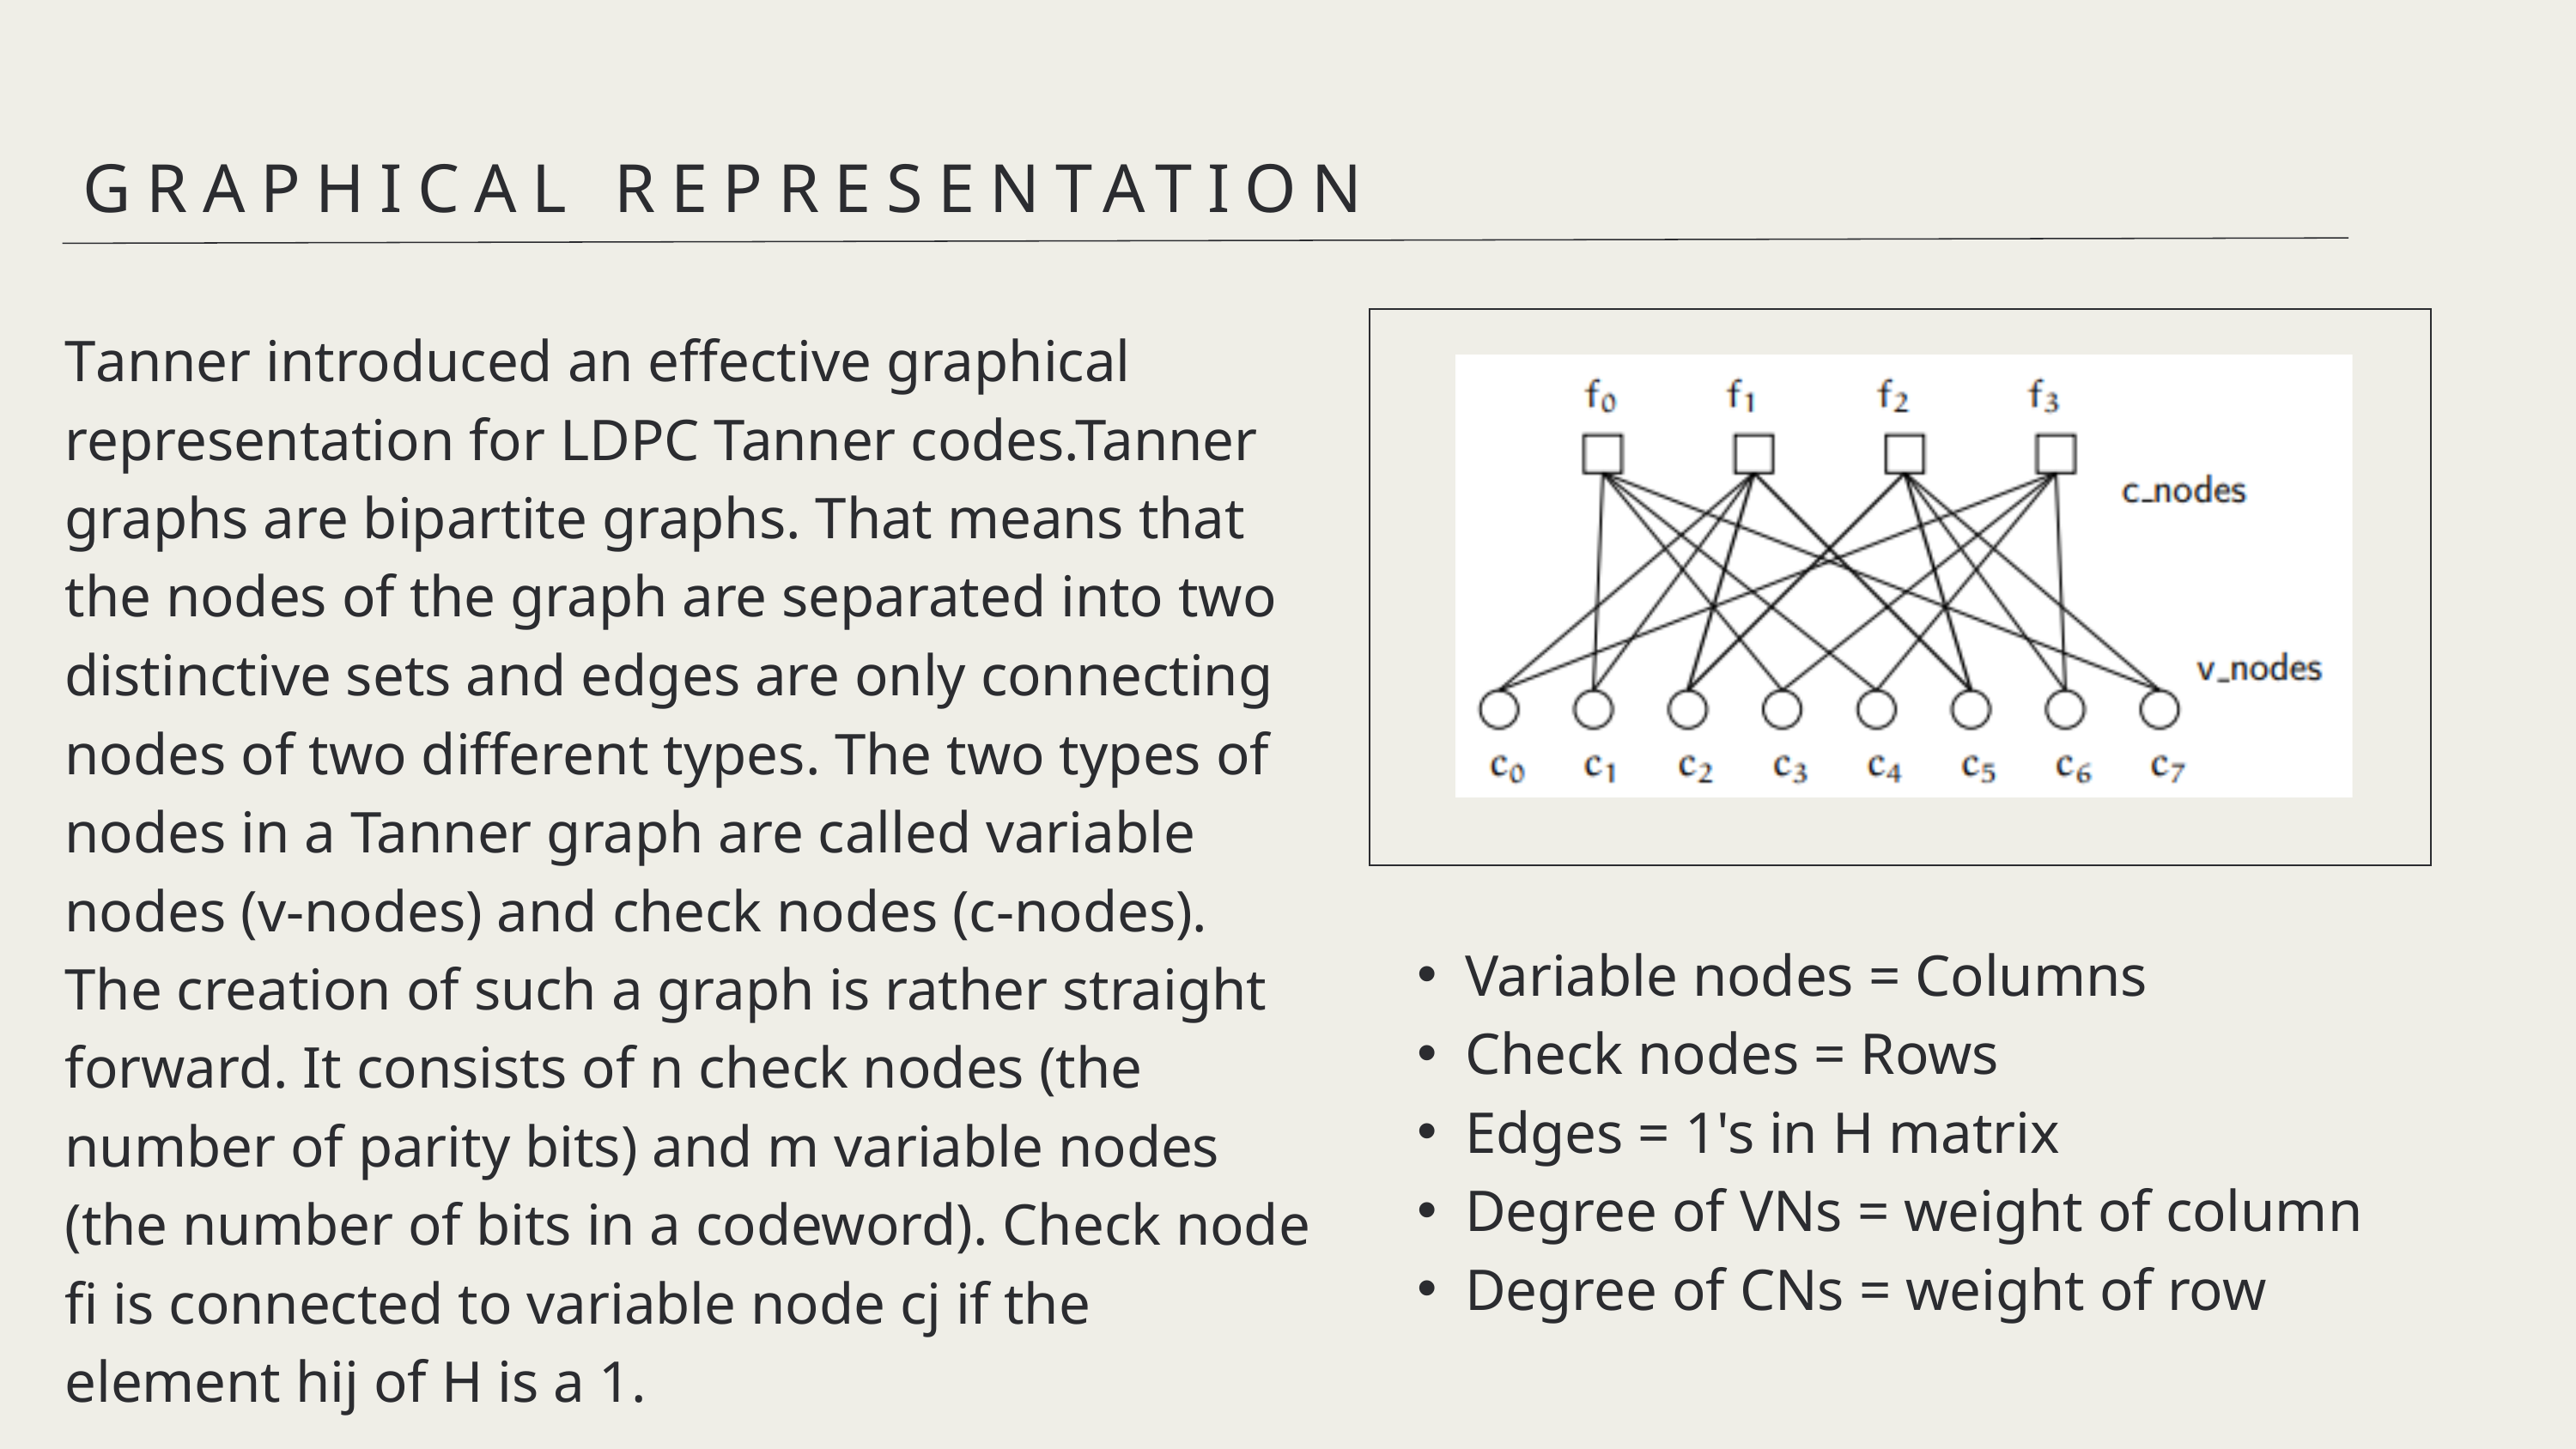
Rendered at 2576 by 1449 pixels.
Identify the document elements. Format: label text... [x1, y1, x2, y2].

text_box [1369, 308, 2432, 866]
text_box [1455, 355, 2353, 797]
text_box Variable nodes = Columns Check nodes = Rows Edges = 1's in H matrix Degree of VNs = weight of column Degree of CNs = weight of row [1369, 928, 2432, 1322]
text_box Tanner introduced an effective graphical representation for LDPC Tanner codes.Tanner graphs are bipartite graphs. That means that the nodes of the graph are separated into two distinctive sets and edges are only connecting nodes of two different types. The two types of nodes in a Tanner graph are called variable nodes (v-nodes) and check nodes (c-nodes). The creation of such a graph is rather straight forward. It consists of n check nodes (the number of parity bits) and m variable nodes (the number of bits in a codeword). Check node fi is connected to variable node cj if the element hij of H is a 1. [64, 314, 1316, 1414]
text_box GRAPHICAL REPRESENTATION [82, 132, 2370, 226]
